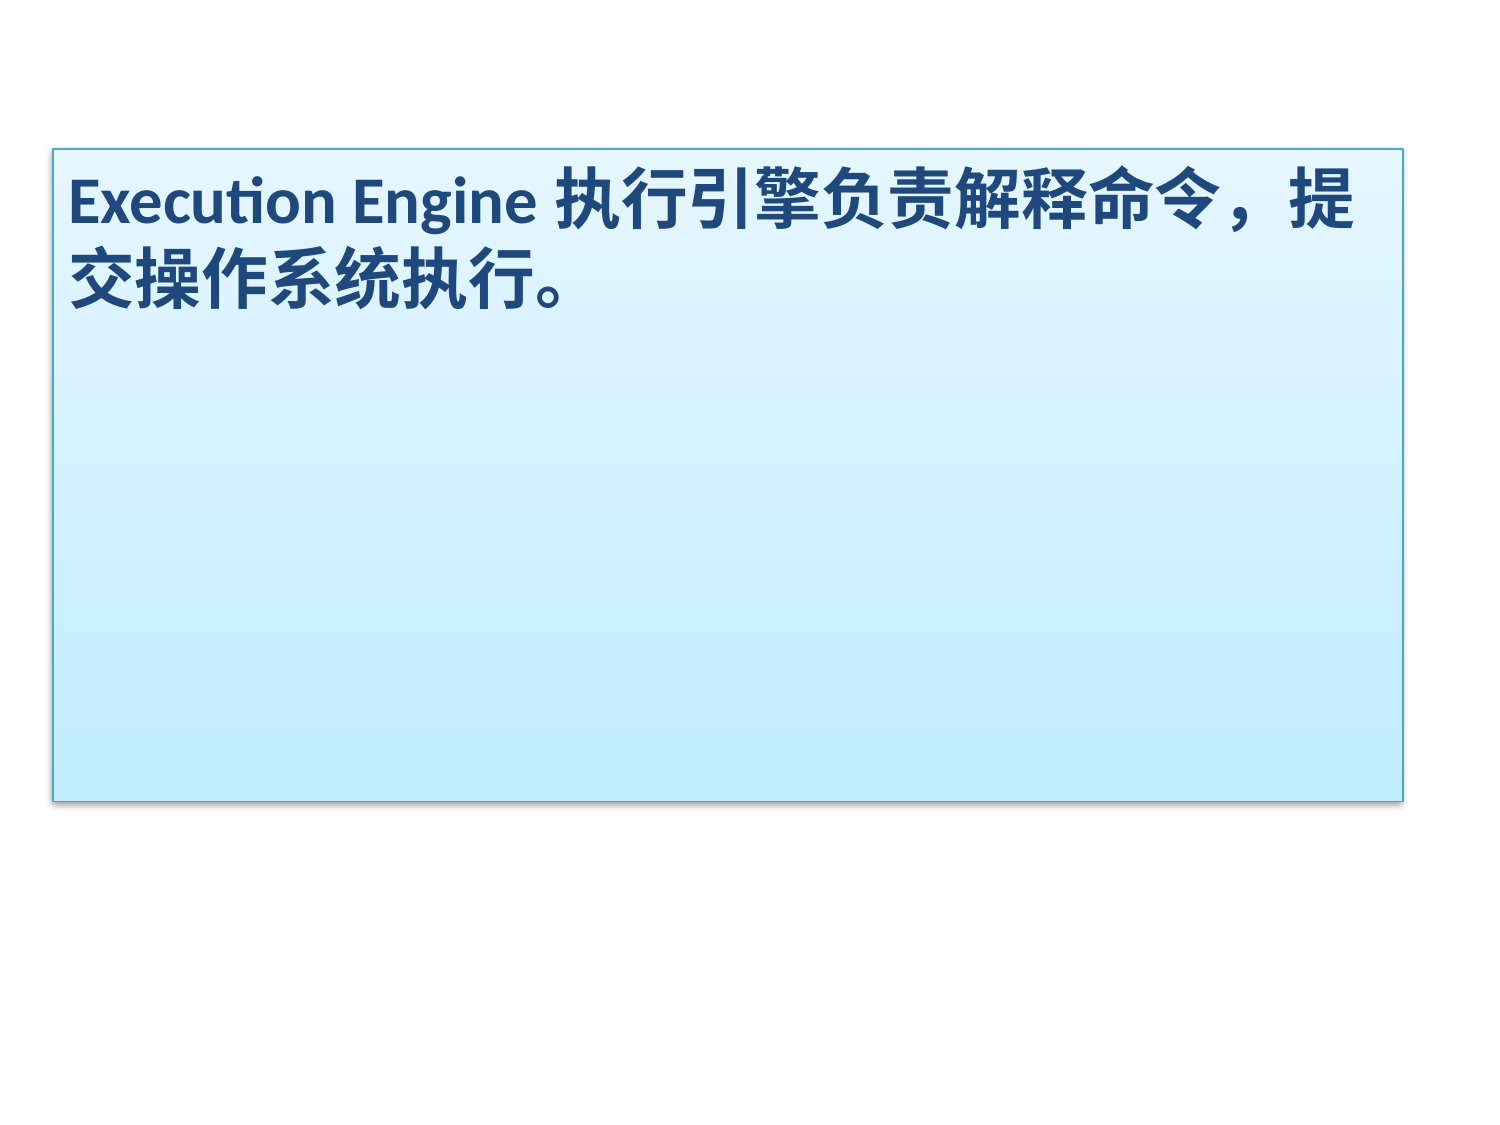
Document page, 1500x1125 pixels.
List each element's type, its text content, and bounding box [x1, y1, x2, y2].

list Execution Engine执行引擎负责解释命令，提交操作系统执行。 [52, 148, 1404, 802]
